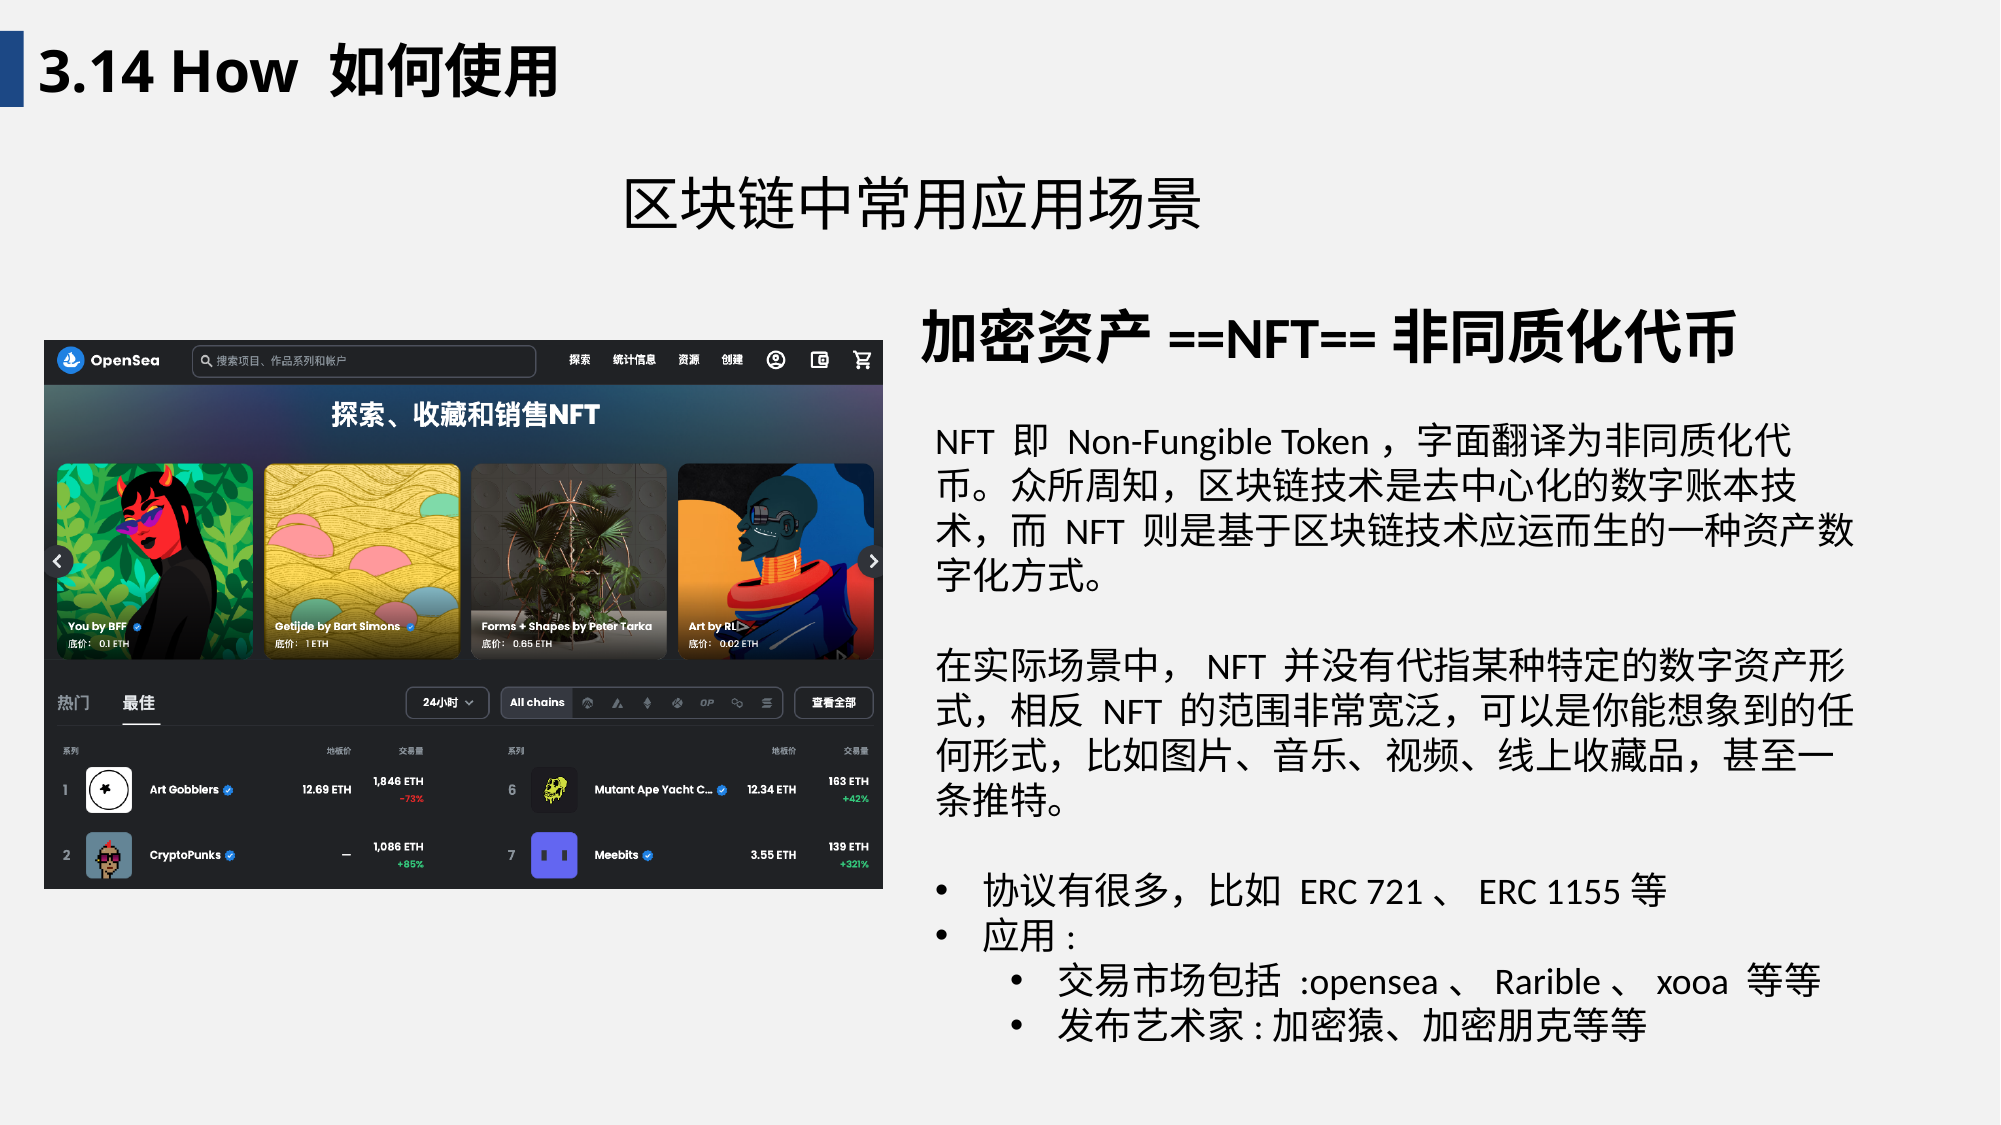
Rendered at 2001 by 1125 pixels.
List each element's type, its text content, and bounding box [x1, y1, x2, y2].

text_box 3.14 How 如何使用 [23, 26, 659, 111]
text_box [0, 30, 23, 107]
text_box NFT 即 Non-Fungible Token，字面翻译为非同质化代币。众所周知，区块链技术是去中心化的数字账本技术，而 NFT 则是基于区块链技术应运而生的一种资产数字化方式。 在实际场景中，NFT 并没有代指某种特定的数字资产形式，相反 NFT 的范围非常宽泛，可以是你能想象到的任何形式，比如图片、音乐、视频、线上收藏品，甚至一条推特。 协议有很多，比如 ERC 721、ERC 1155等 应用: 交易市场包括 :opensea、Rarible、xooa 等等 发布艺术家:加密猿、加密朋克等等 [920, 409, 1875, 1055]
text_box 区块链中常用应用场景 [606, 159, 1219, 245]
picture [44, 340, 883, 889]
text_box 加密资产==NFT==非同质化代币 [905, 293, 1917, 379]
